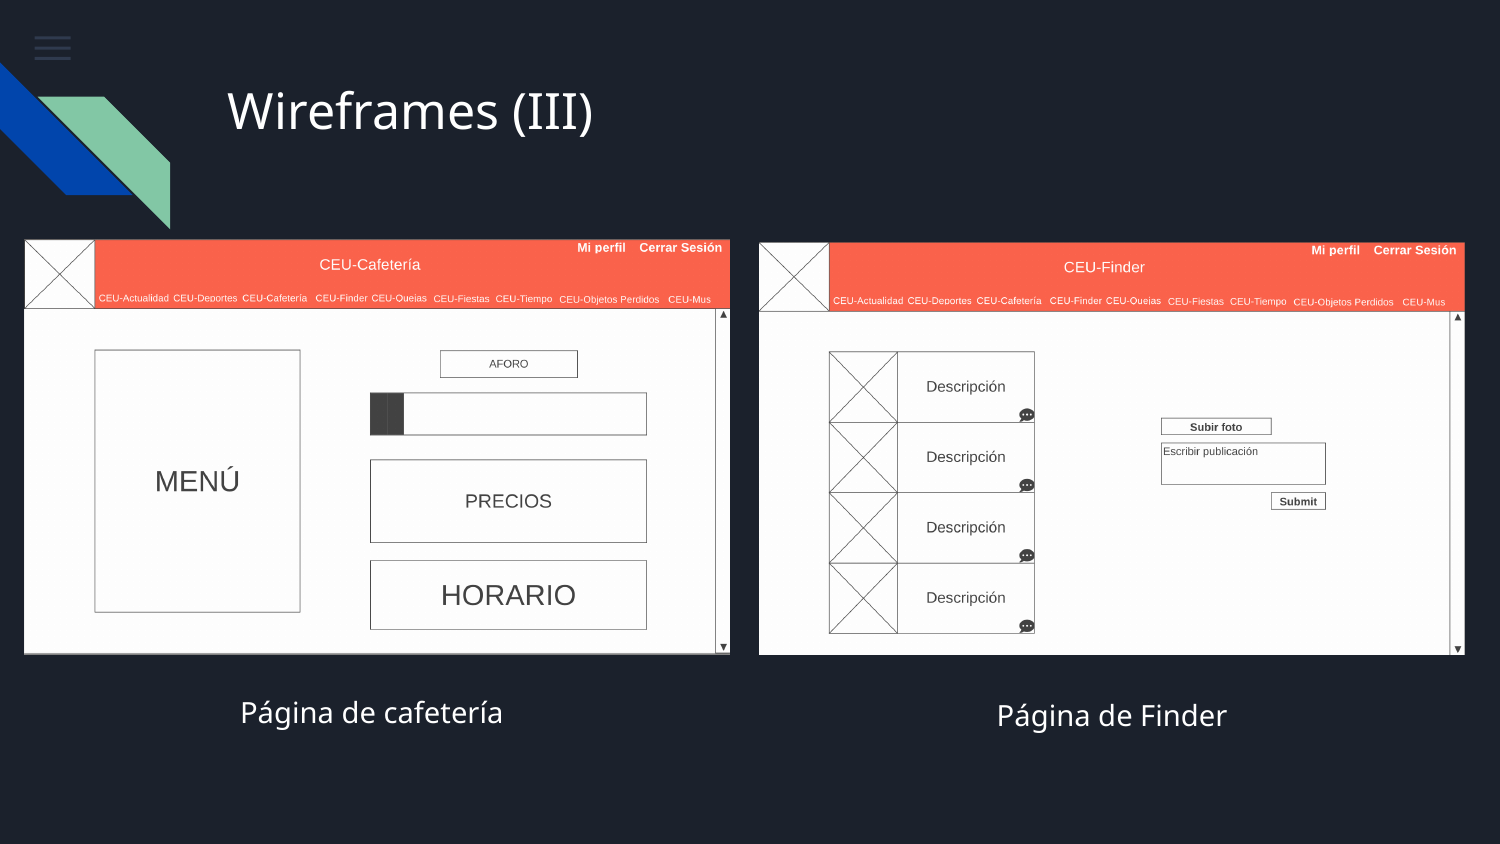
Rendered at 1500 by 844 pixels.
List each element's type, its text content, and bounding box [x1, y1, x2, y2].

text_box Página de Finder [900, 682, 1324, 748]
title Wireframes (III) [212, 64, 1368, 215]
picture [759, 242, 1465, 655]
text_box Página de cafetería [160, 679, 584, 745]
picture [24, 239, 730, 655]
